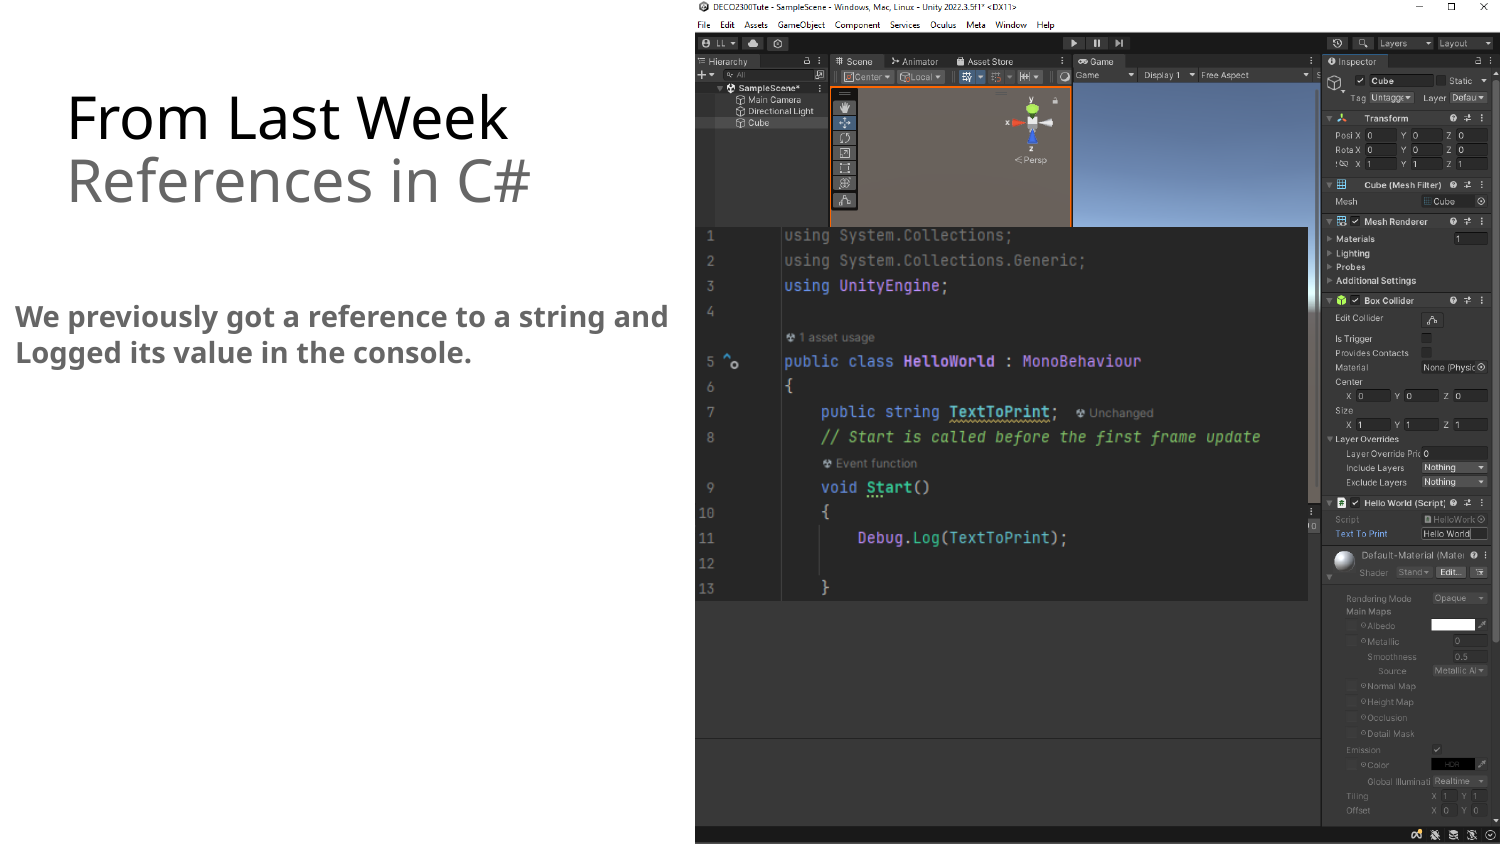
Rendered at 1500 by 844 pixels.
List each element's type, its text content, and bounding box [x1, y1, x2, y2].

picture [695, 0, 1500, 844]
title From Last Week References in C# [51, 72, 695, 184]
list We previously got a reference to a string and Logged its value in the console. [0, 184, 695, 844]
